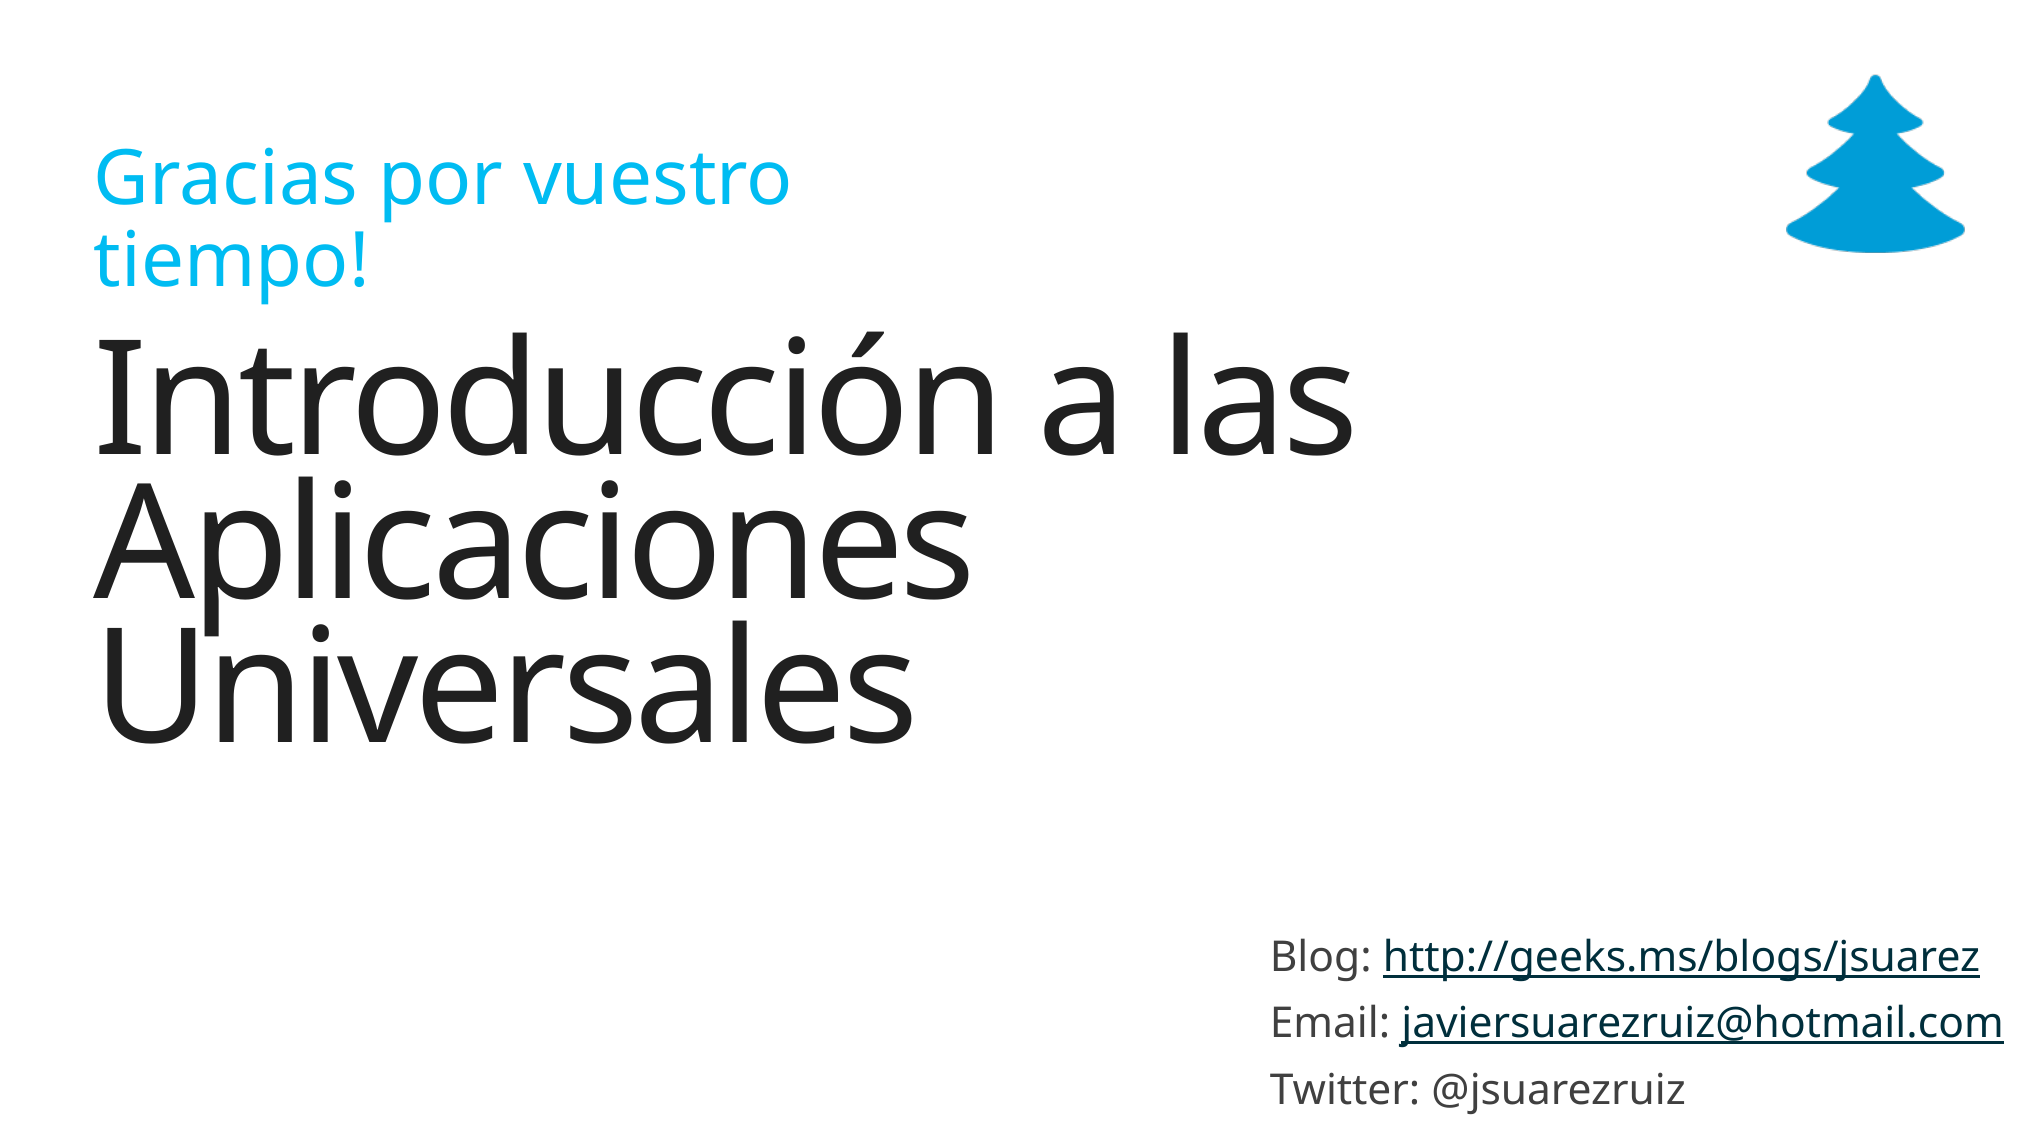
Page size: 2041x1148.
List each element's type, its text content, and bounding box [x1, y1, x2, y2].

subtitle Gracias por vuestro tiempo! [70, 123, 1074, 204]
title Introducción a las Aplicaciones Universales [70, 324, 1636, 791]
text_box Blog: http://geeks.ms/blogs/jsuarez Email: javiersuarezruiz@hotmail.com Twitter: @jsuarezruiz [1249, 869, 2039, 1147]
picture [1710, 0, 2041, 330]
